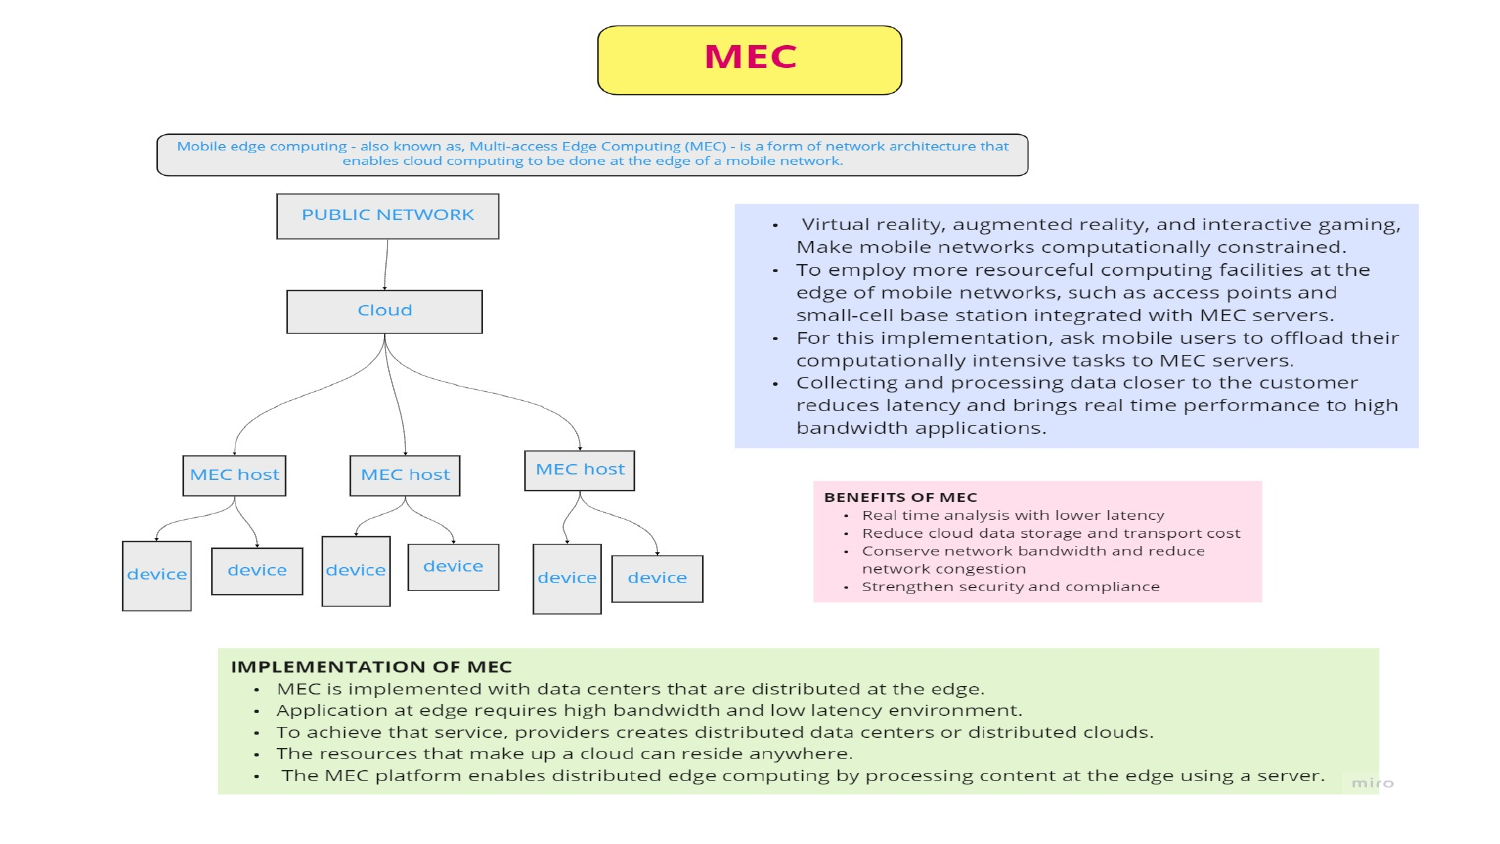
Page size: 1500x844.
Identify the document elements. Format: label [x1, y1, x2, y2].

picture [102, 14, 1424, 809]
